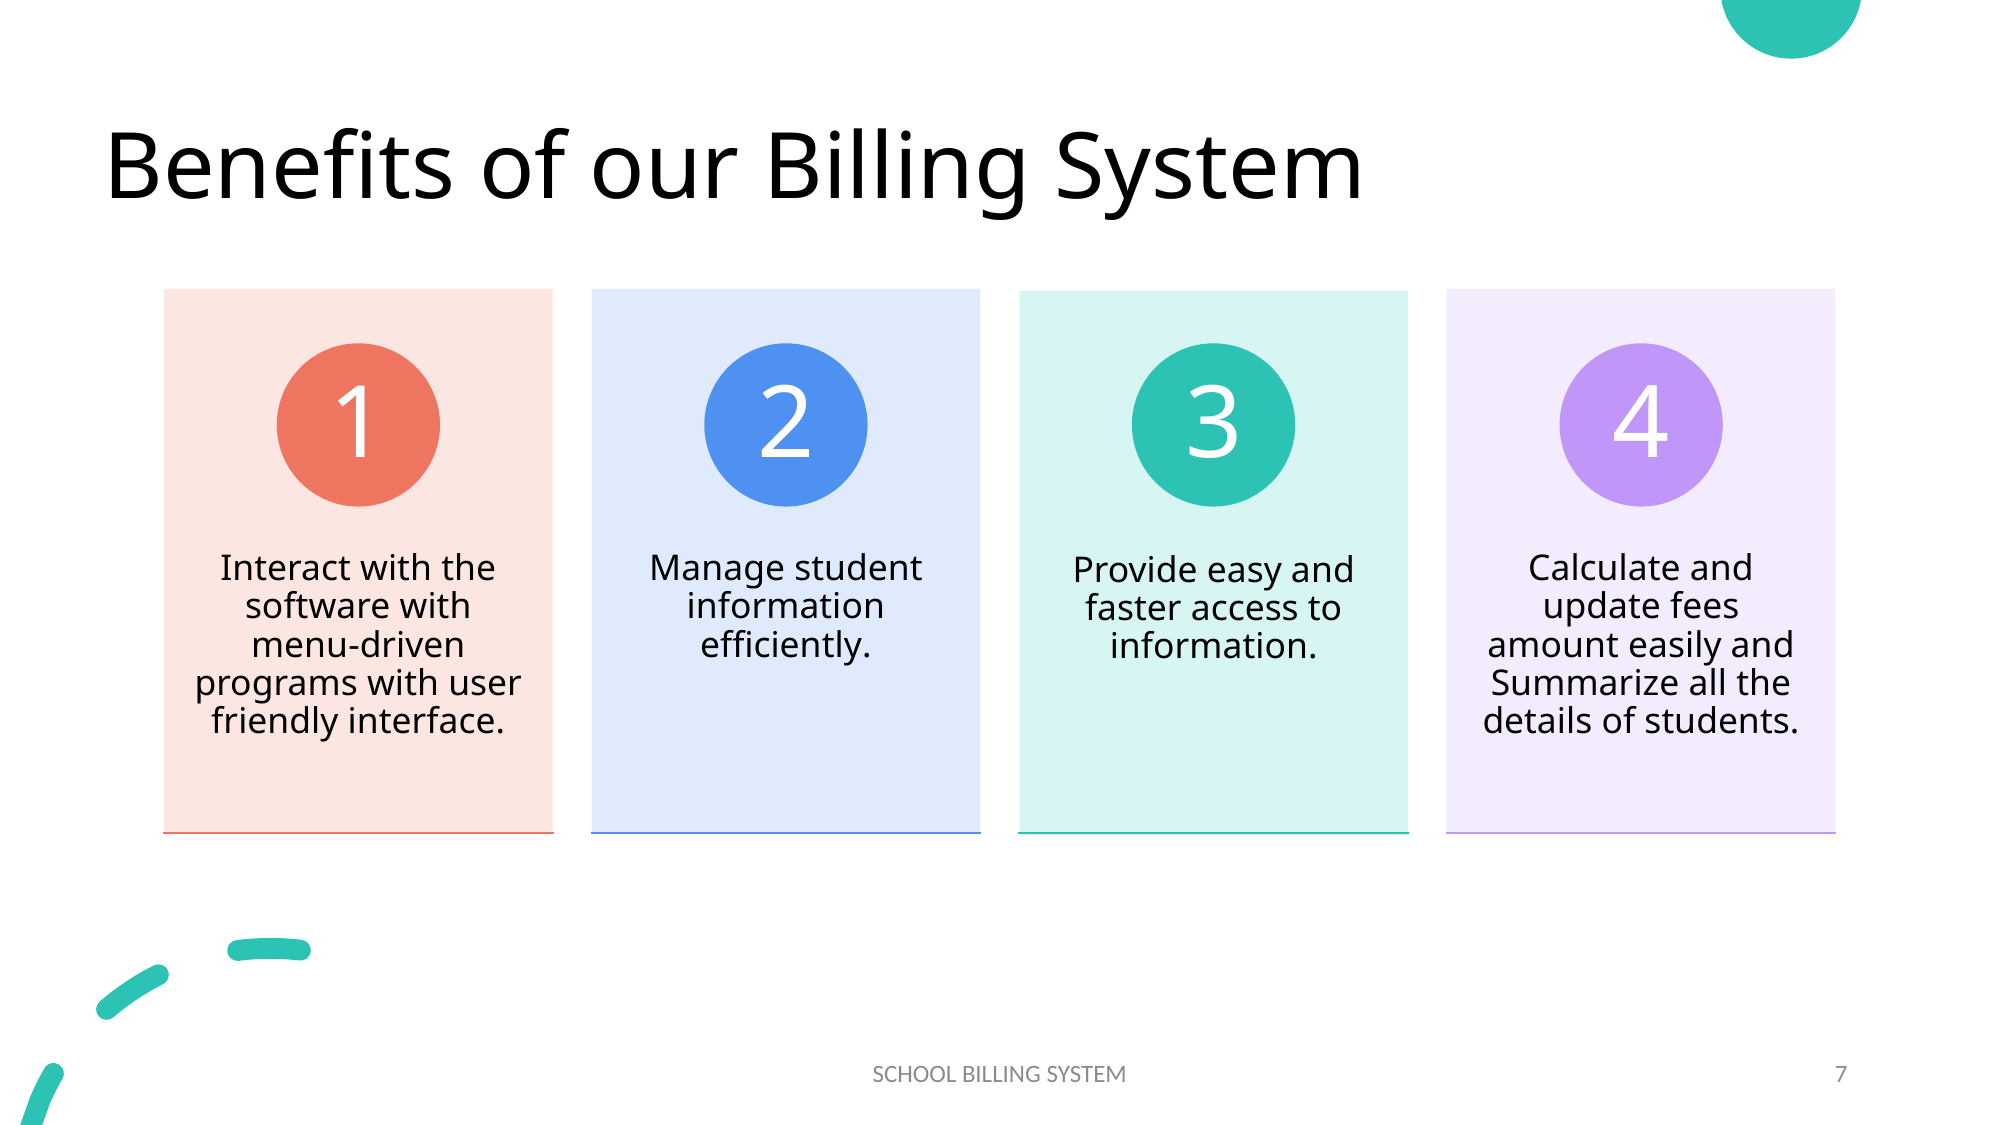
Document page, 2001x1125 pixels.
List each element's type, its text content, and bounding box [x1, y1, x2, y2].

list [163, 259, 1836, 863]
slide_number 7 [1412, 1042, 1863, 1103]
title Benefits of our Billing System [88, 59, 1814, 278]
footer SCHOOL BILLING SYSTEM [662, 1042, 1338, 1103]
